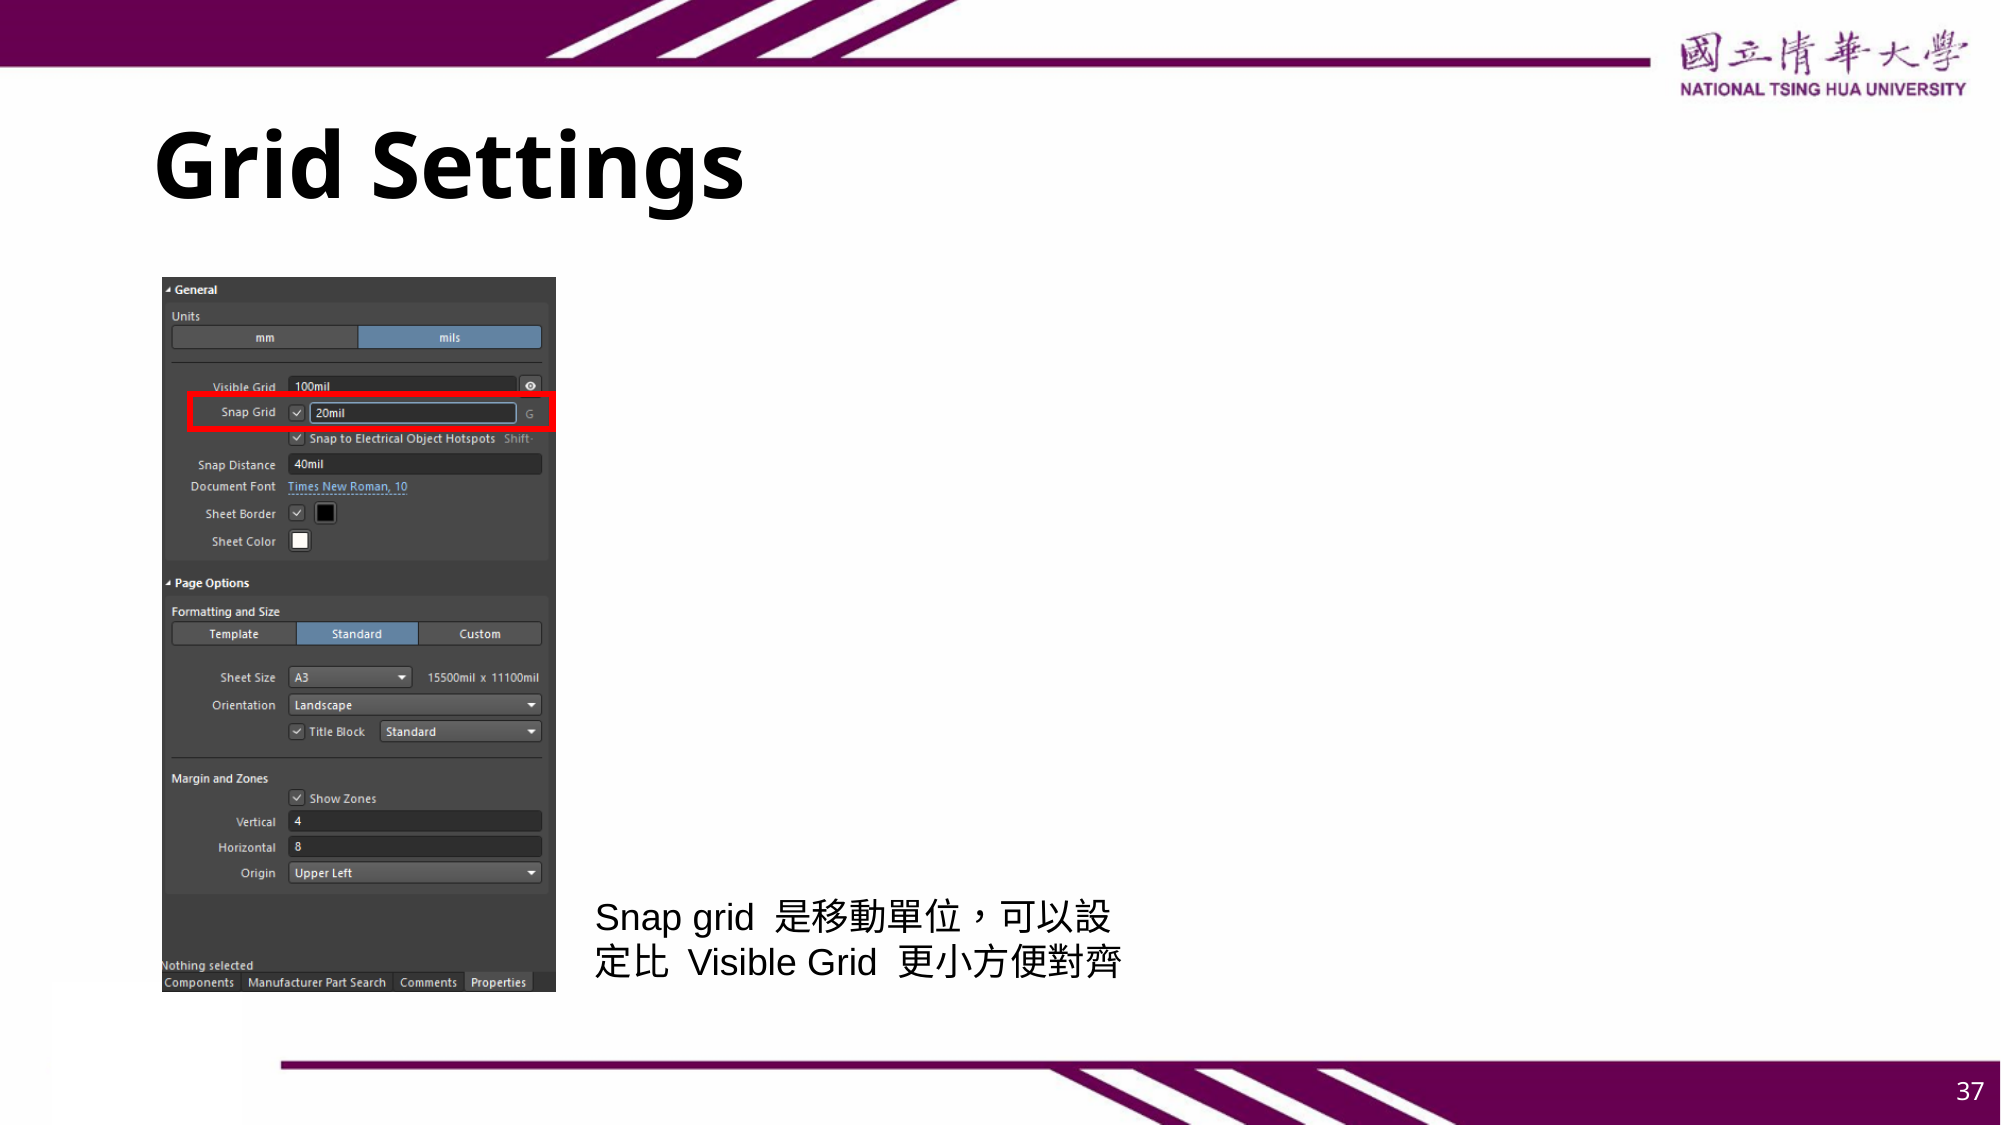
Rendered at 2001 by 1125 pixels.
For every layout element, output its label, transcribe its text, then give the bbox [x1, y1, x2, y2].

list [162, 277, 556, 992]
picture [0, 0, 2001, 1125]
title Grid Settings [137, 59, 1863, 278]
text_box Snap grid 是移動單位，可以設定比 Visible Grid 更小方便對齊 [580, 885, 1163, 990]
slide_number 37 [1550, 1062, 2000, 1122]
